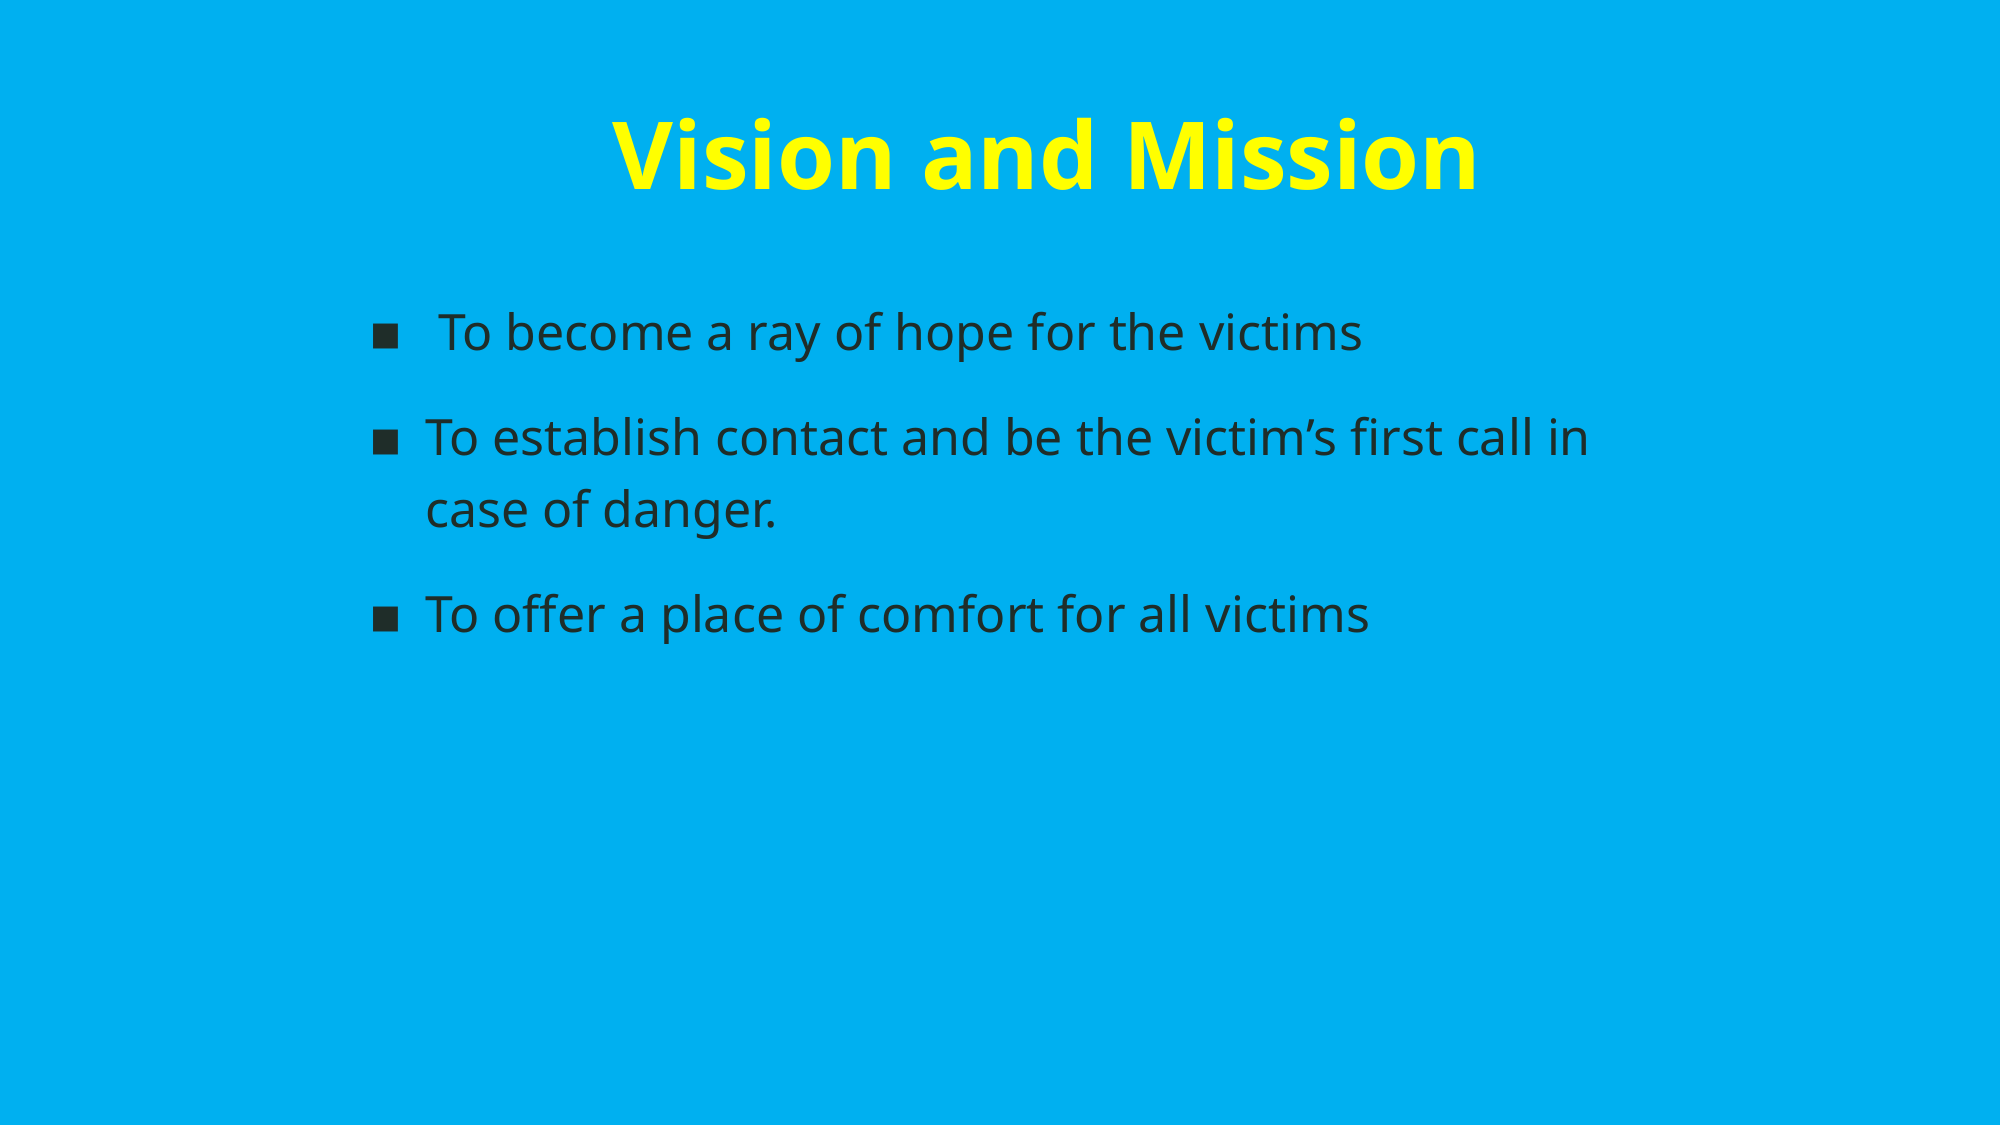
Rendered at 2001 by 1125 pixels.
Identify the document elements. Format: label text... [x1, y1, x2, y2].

list To become a ray of hope for the victims To establish contact and be the victim’s first call in case of danger. To offer a place of comfort for all victims [353, 277, 1621, 934]
title Vision and Mission [479, 101, 1521, 277]
